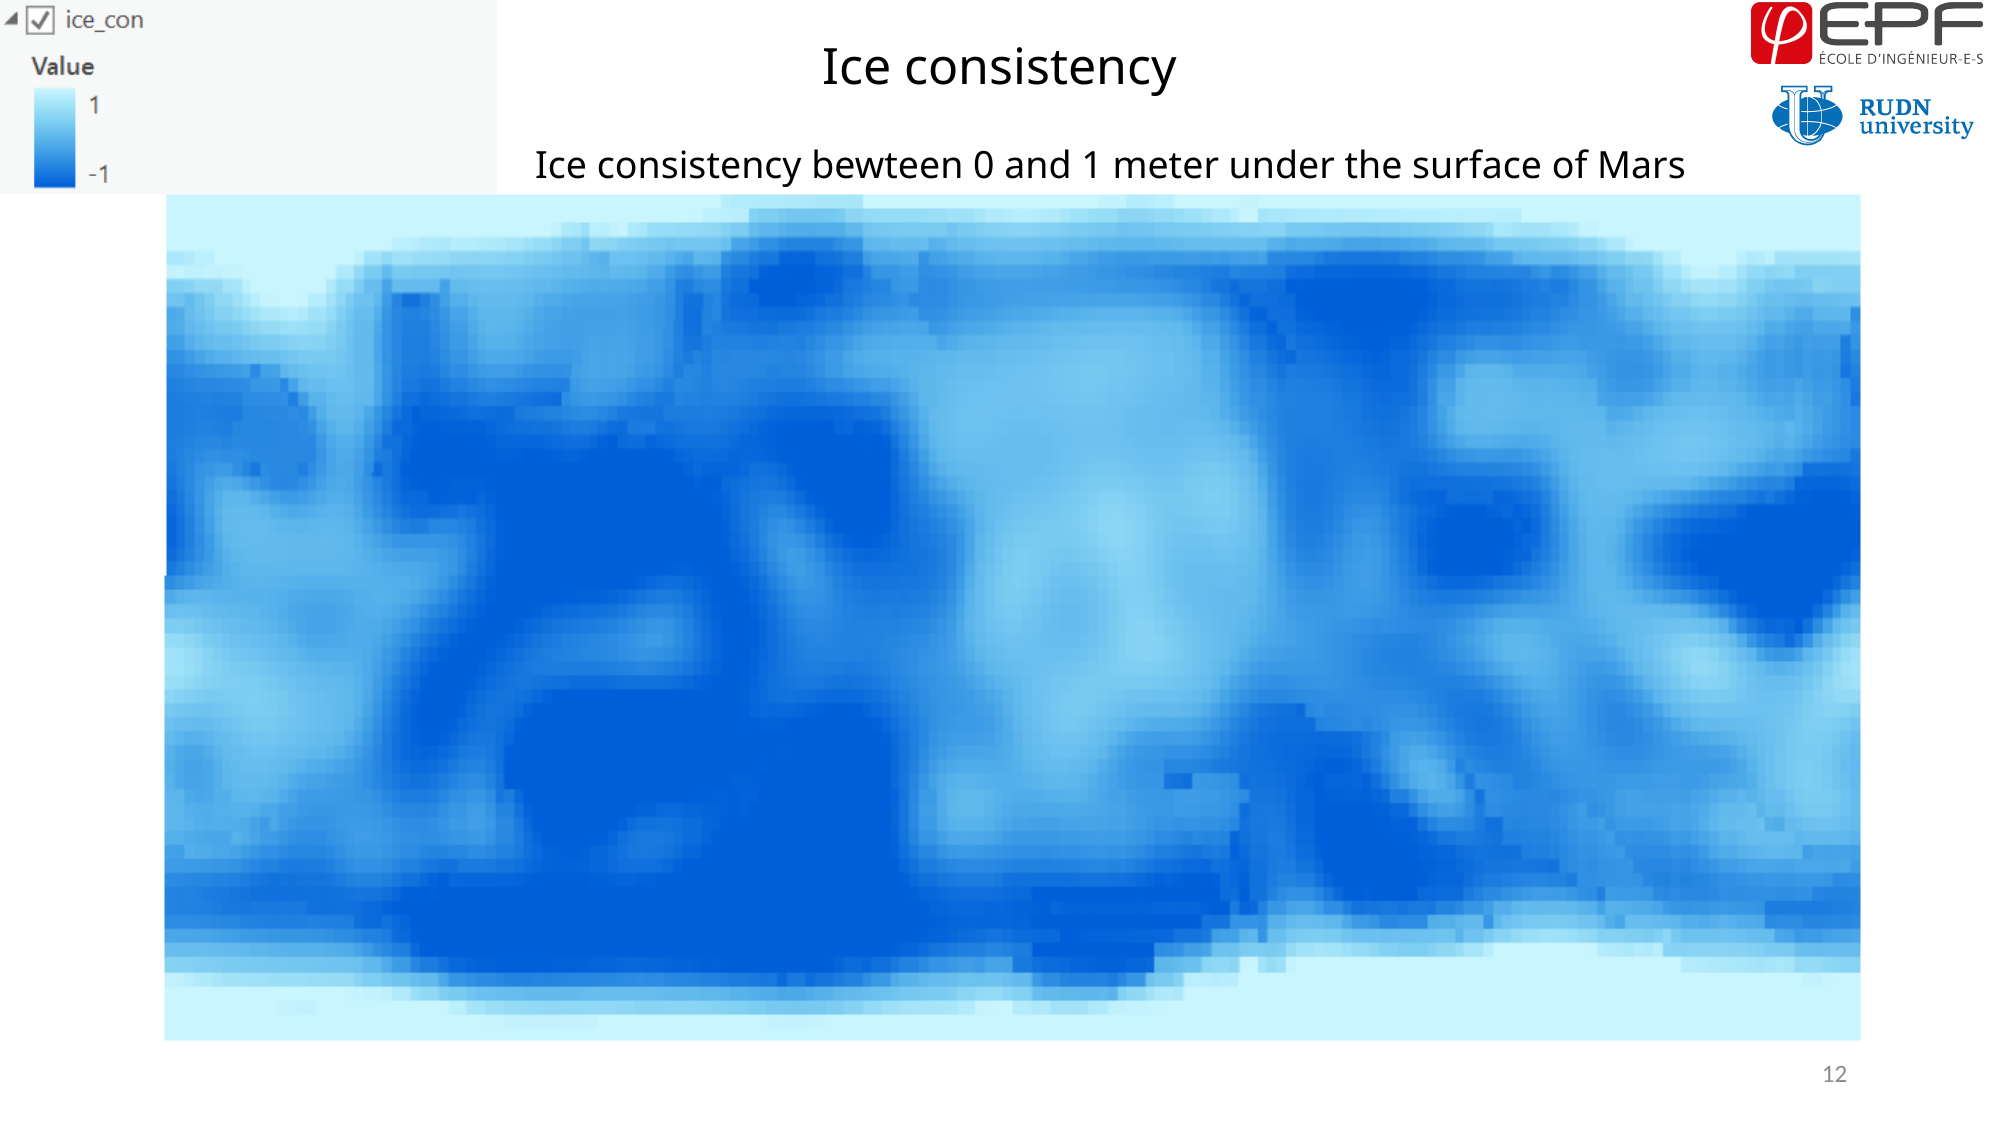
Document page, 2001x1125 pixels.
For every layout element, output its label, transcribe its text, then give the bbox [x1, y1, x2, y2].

text_box Ice consistency bewteen 0 and 1 meter under the surface of Mars [496, 133, 1760, 193]
picture [0, 0, 1863, 1043]
slide_number 12 [1412, 1043, 1863, 1103]
text_box Ice consistency [616, 27, 1384, 103]
picture [1726, 0, 2000, 156]
